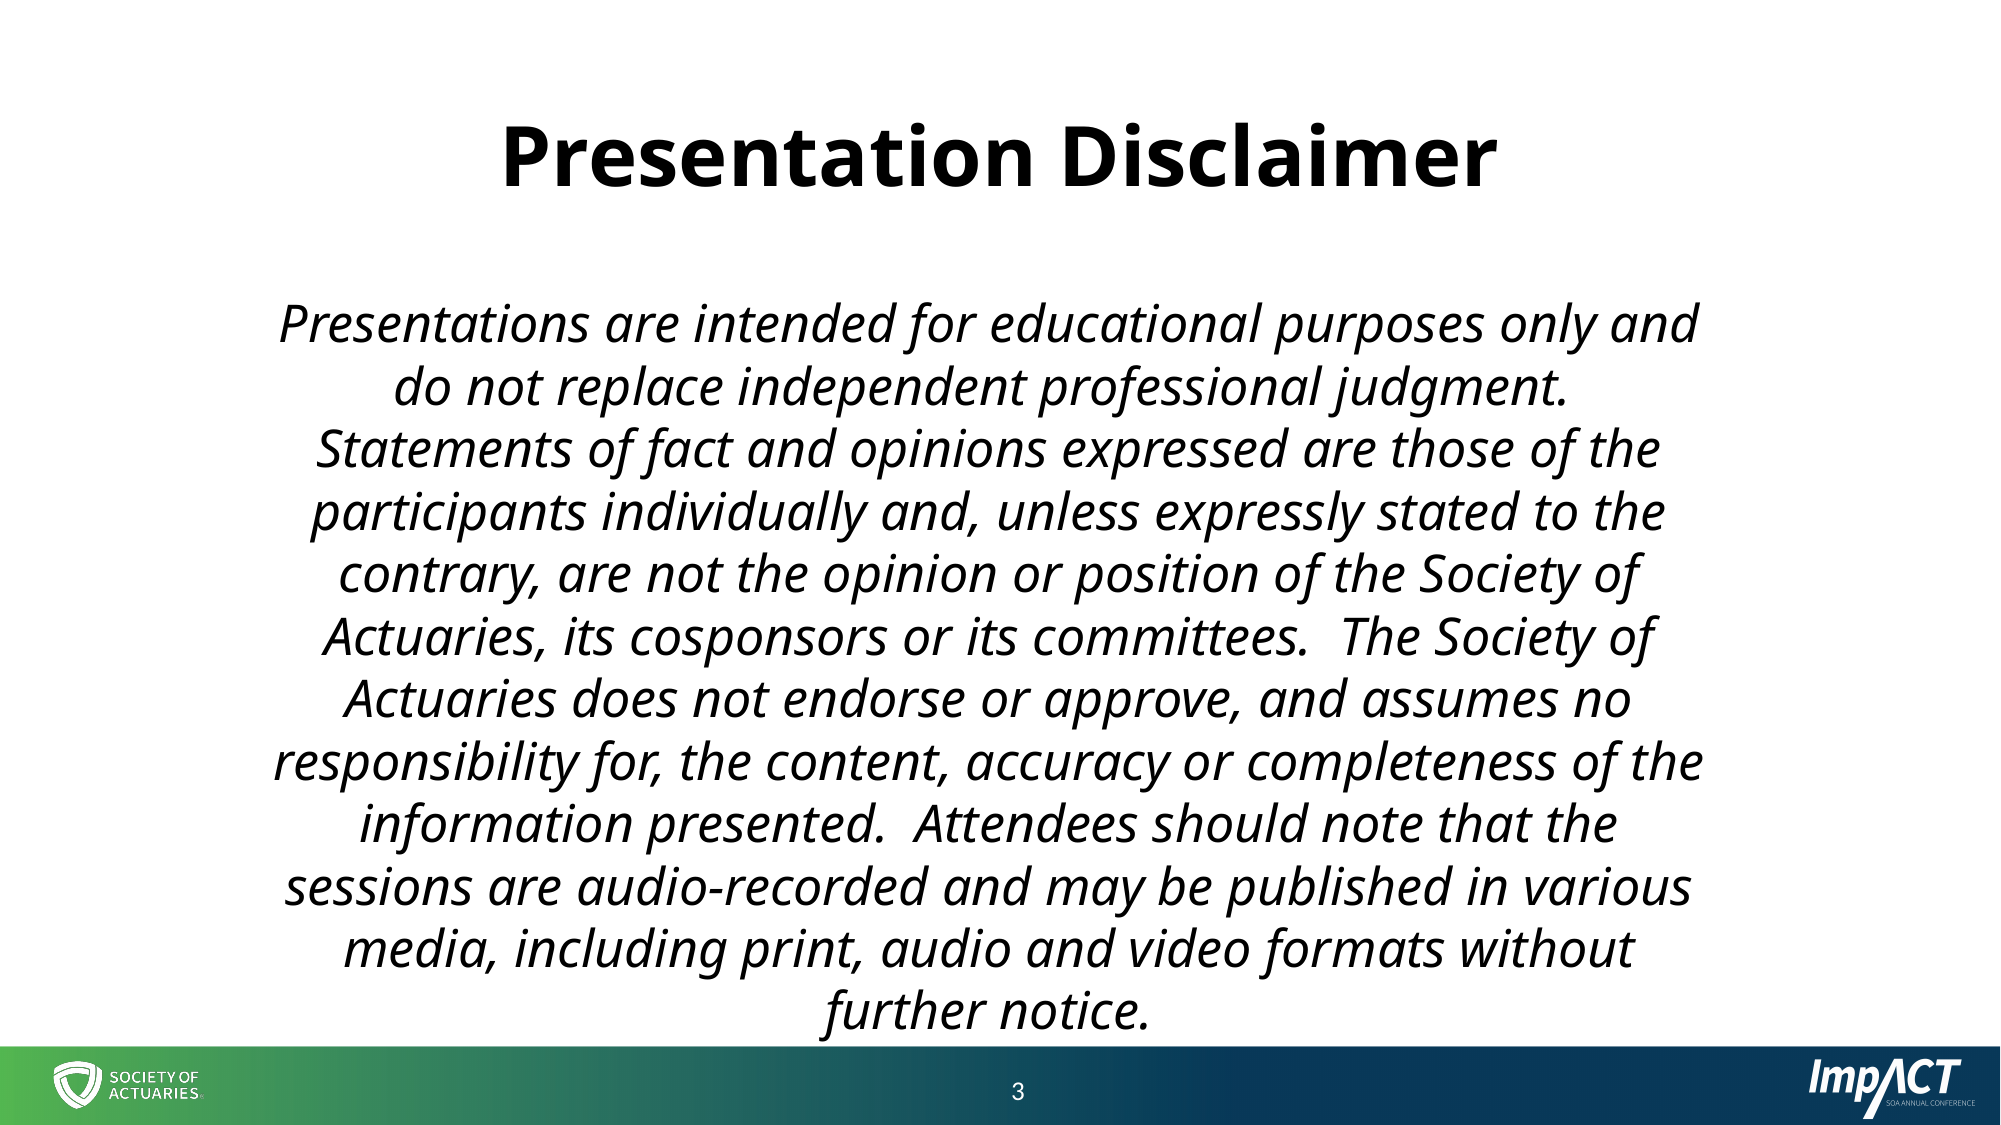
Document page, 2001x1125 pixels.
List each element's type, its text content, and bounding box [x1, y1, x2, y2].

title Presentation Disclaimer [137, 54, 1863, 265]
text_box 3 [960, 1076, 1040, 1102]
picture [1809, 1048, 1975, 1122]
